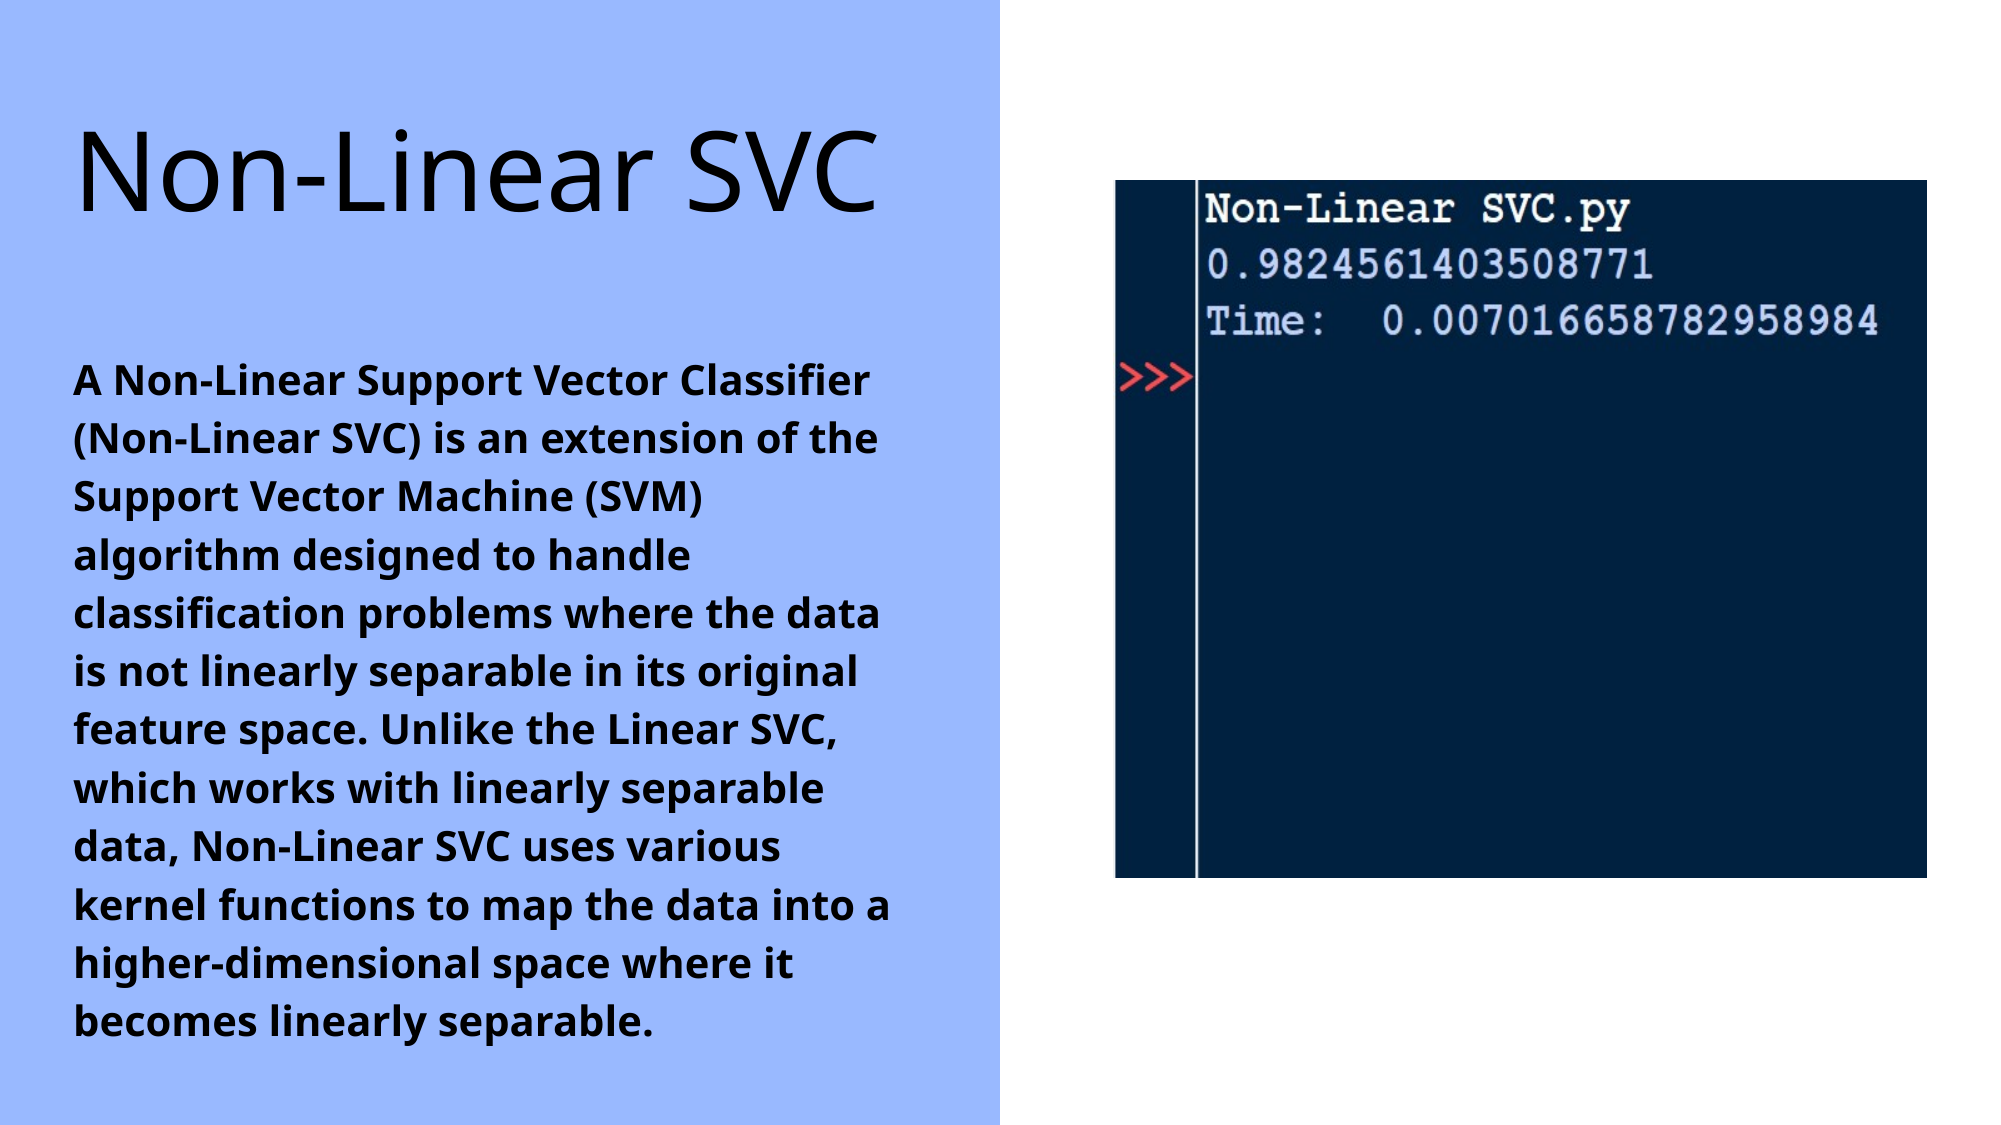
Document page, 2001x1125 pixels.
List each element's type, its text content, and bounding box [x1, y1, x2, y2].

picture [1112, 180, 1928, 878]
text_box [999, 0, 2000, 1125]
text_box A Non-Linear Support Vector Classifier (Non-Linear SVC) is an extension of the Support Vector Machine (SVM) algorithm designed to handle classification problems where the data is not linearly separable in its original feature space. Unlike the Linear SVC, which works with linearly separable data, Non-Linear SVC uses various kernel functions to map the data into a higher-dimensional space where it becomes linearly separable. [73, 345, 900, 1045]
text_box Non-Linear SVC [73, 121, 921, 234]
